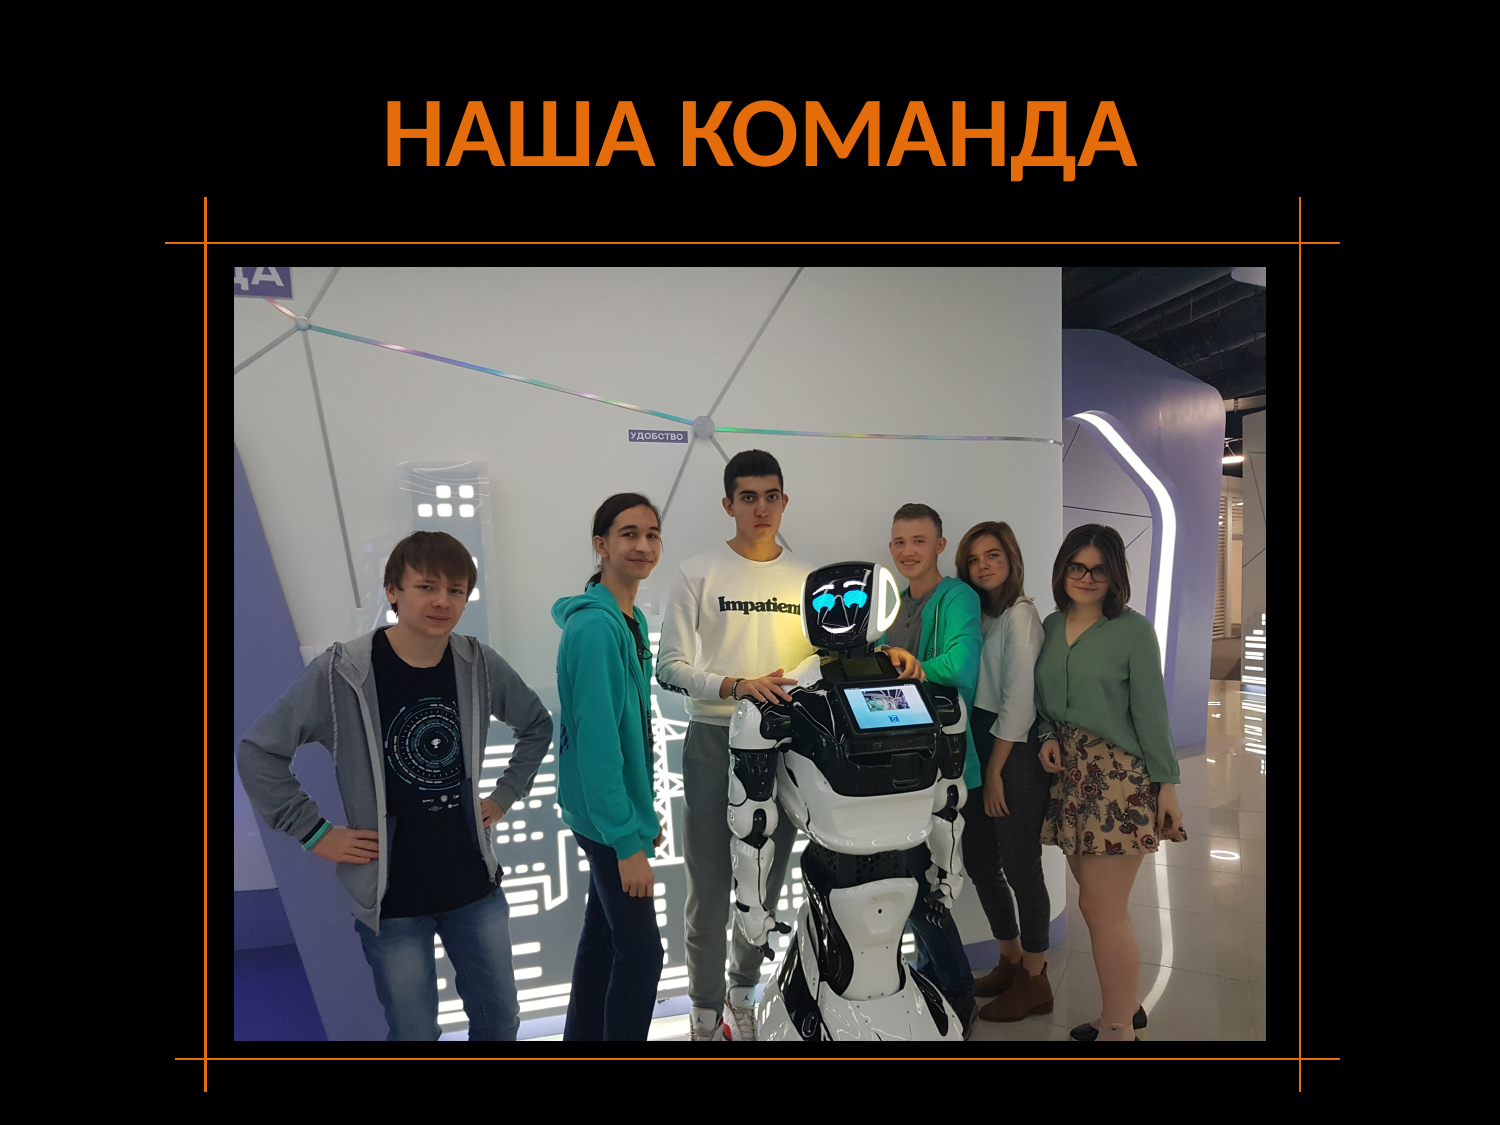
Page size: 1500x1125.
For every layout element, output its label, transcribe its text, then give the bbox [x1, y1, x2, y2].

picture [234, 267, 1266, 1041]
text_box НАША КОМАНДА [367, 58, 1154, 194]
